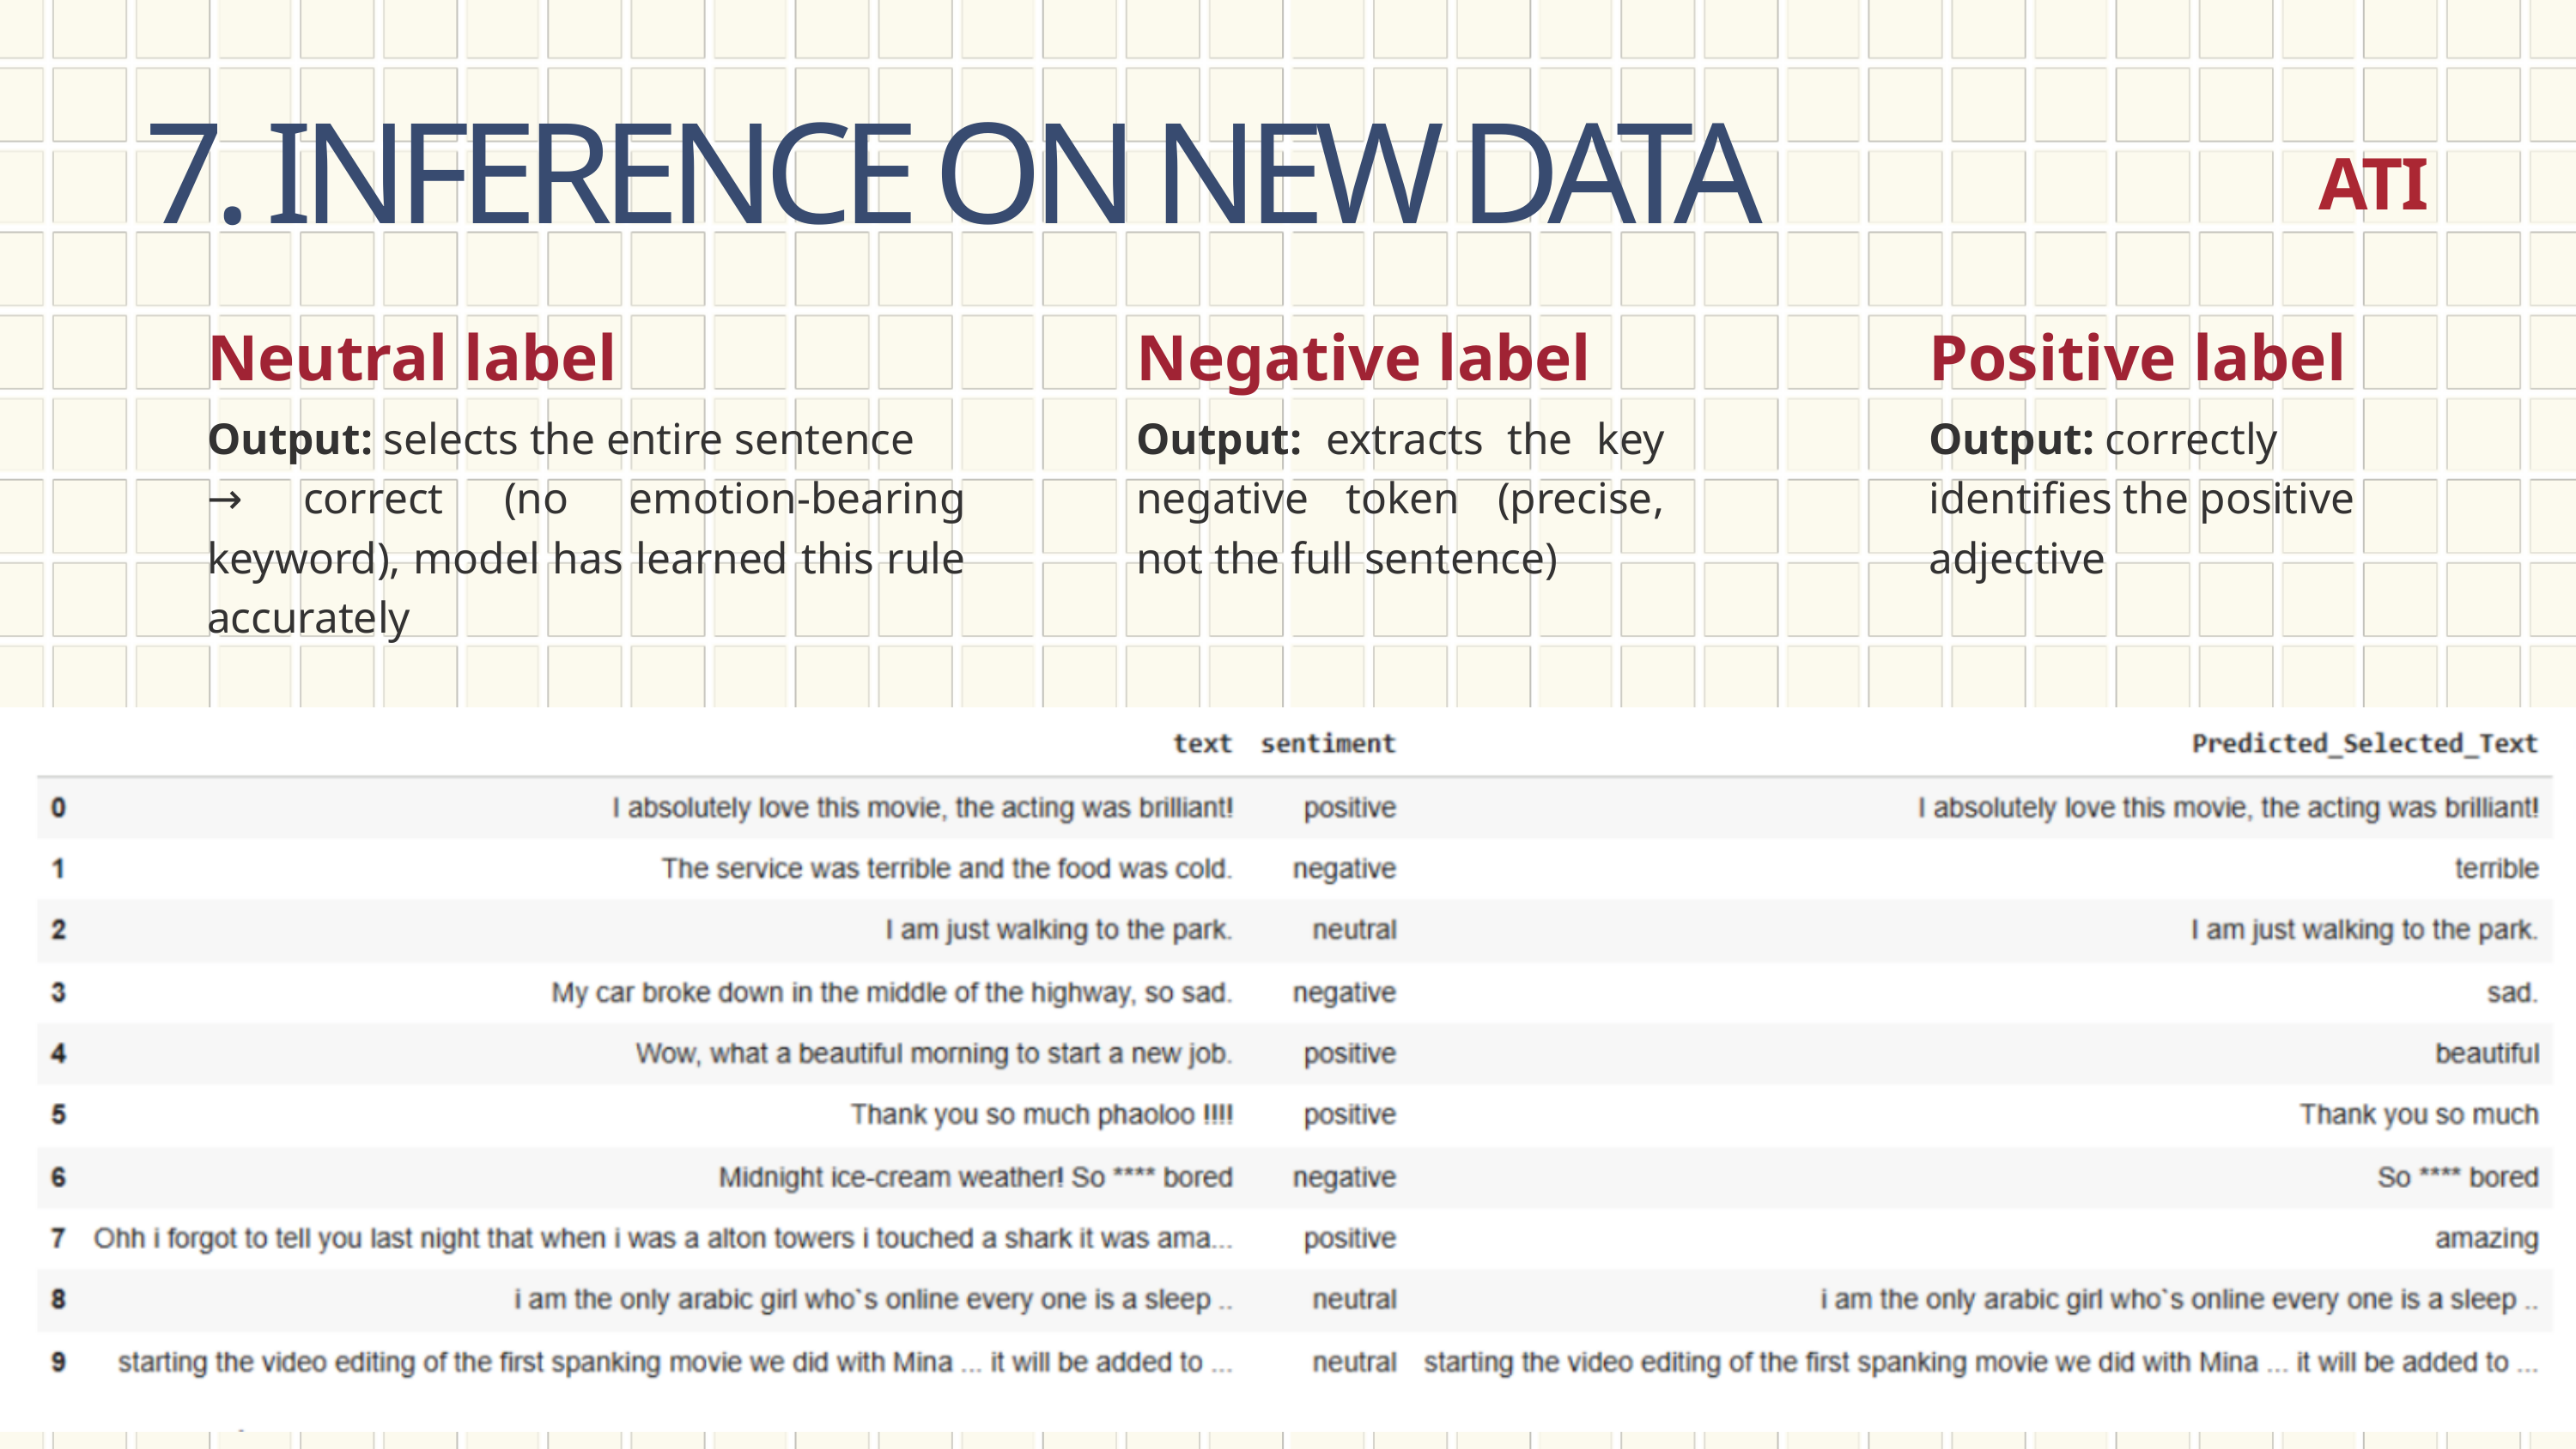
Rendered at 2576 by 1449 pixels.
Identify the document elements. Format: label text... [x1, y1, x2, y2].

text_box Positive label [1929, 320, 2375, 394]
text_box Output: selects the entire sentence → correct (no emotion-bearing keyword), model has learned this rule accurately [207, 403, 966, 642]
text_box [0, 707, 2576, 1432]
text_box Negative label [1136, 320, 1629, 394]
text_box Output: correctly identifies the positive adjective [1929, 403, 2375, 583]
text_box ATI [2318, 142, 2432, 225]
text_box [0, 1432, 2576, 1449]
text_box [0, 0, 2576, 707]
text_box Neutral label [207, 320, 894, 394]
text_box 7. INFERENCE ON NEW DATA [144, 113, 2176, 252]
text_box Output: extracts the key negative token (precise, not the full sentence) [1136, 403, 1665, 583]
